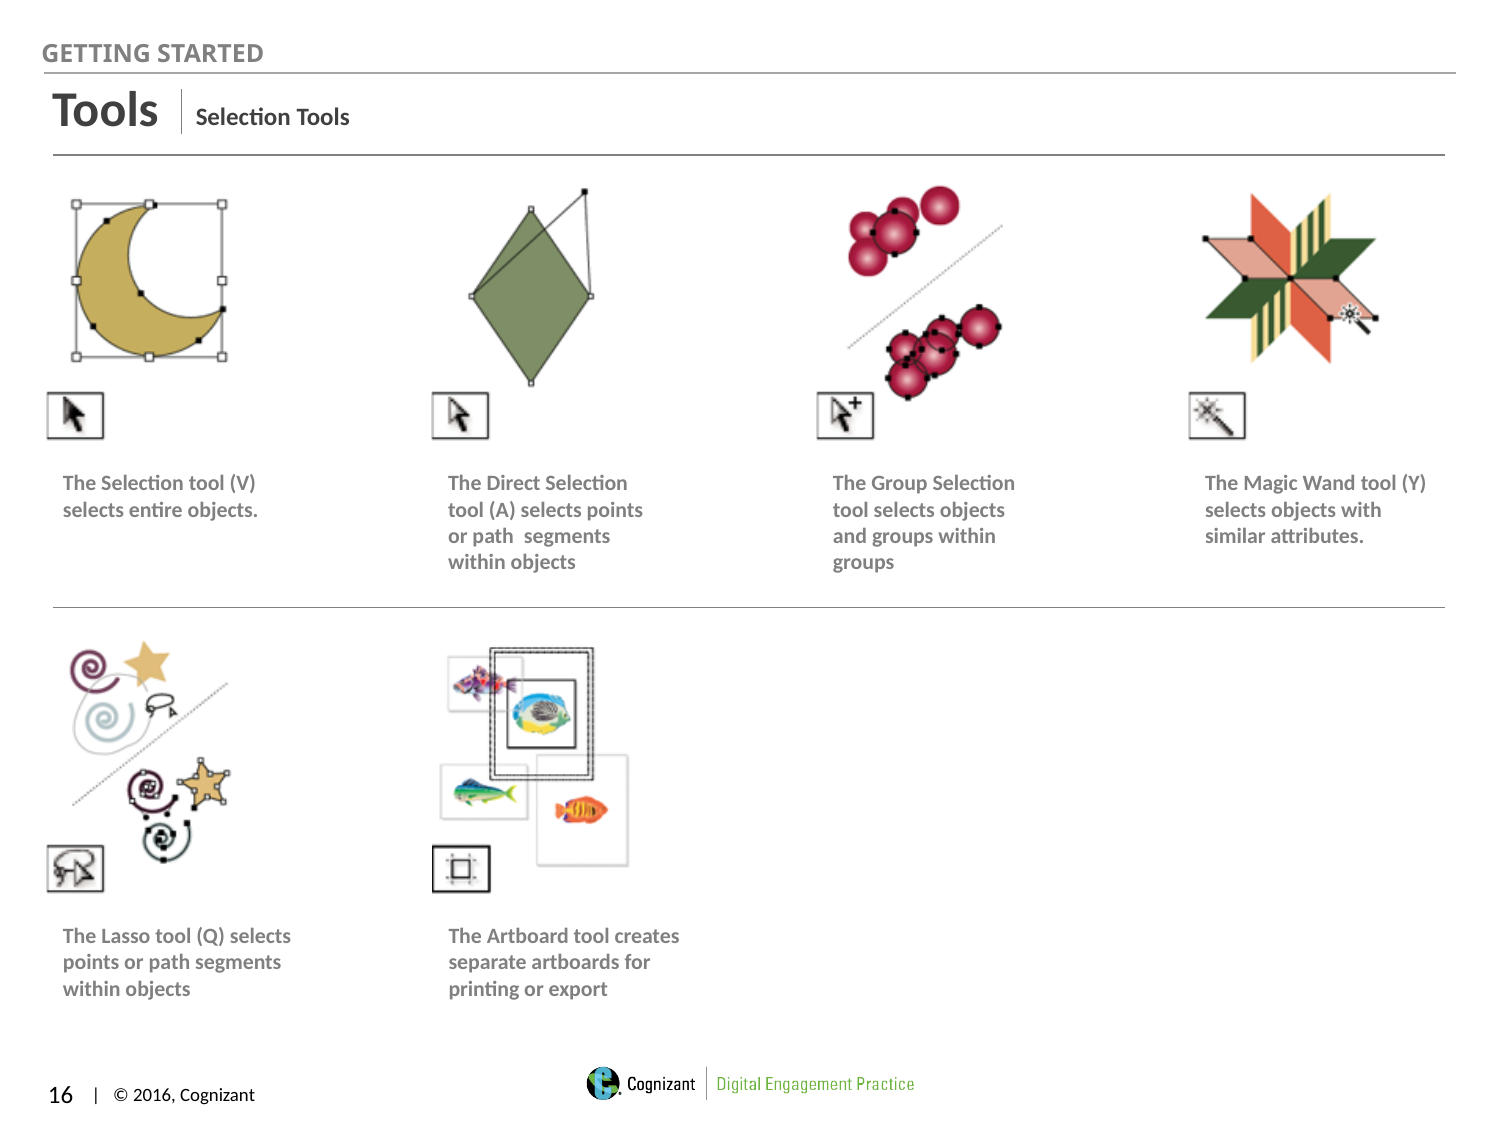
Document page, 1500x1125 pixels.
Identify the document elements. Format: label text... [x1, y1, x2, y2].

text_box The Artboard tool creates separate artboards for printing or export [433, 914, 700, 1008]
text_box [1187, 176, 1450, 557]
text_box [431, 176, 666, 584]
text_box Selection Tools [182, 93, 366, 138]
text_box The Lasso tool (Q) selects points or path segments within objects [48, 914, 312, 1008]
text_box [46, 176, 281, 531]
picture [576, 1056, 924, 1110]
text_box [816, 176, 1038, 584]
text_box Tools [37, 78, 1445, 145]
picture [46, 628, 255, 900]
picture [432, 628, 639, 900]
